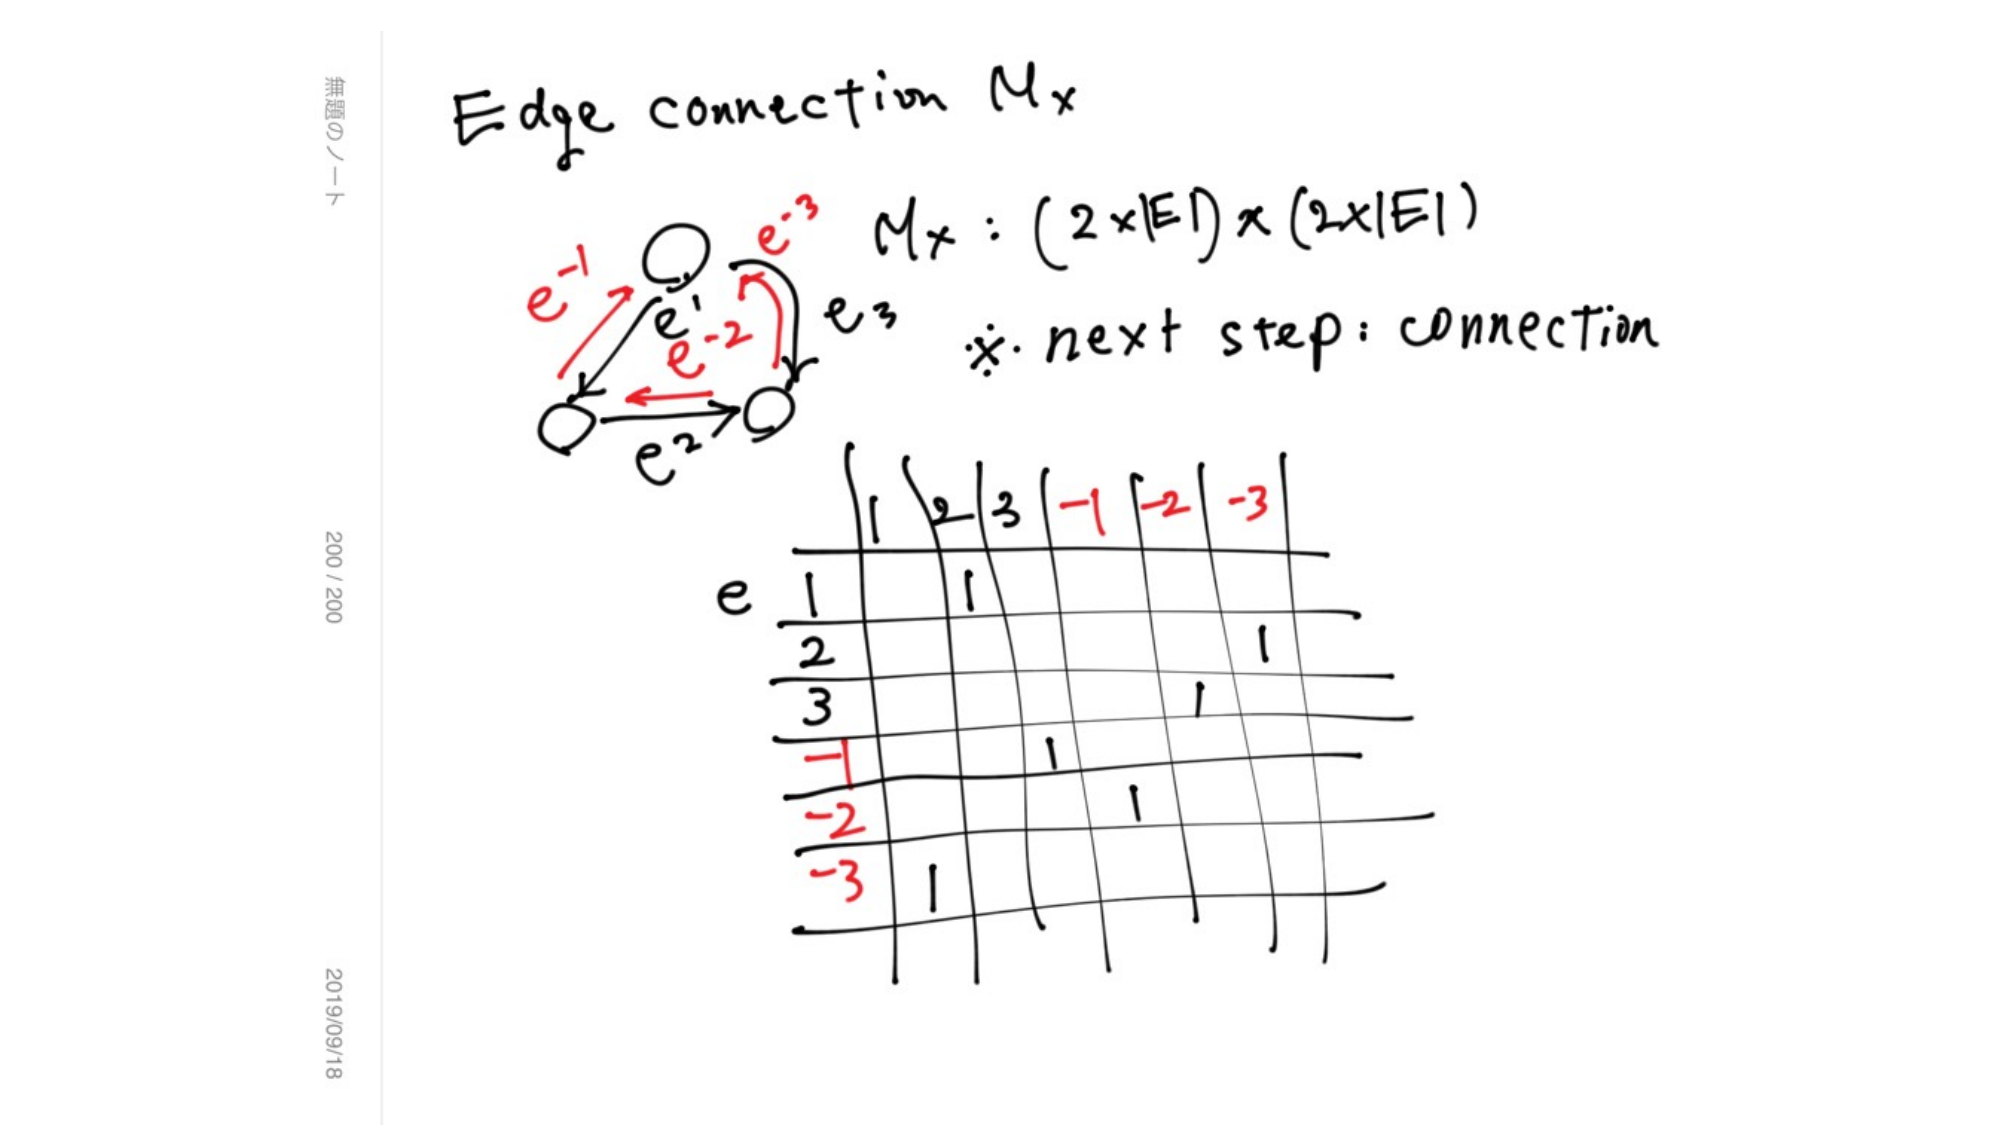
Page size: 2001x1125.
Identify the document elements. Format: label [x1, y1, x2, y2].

list [290, 31, 1664, 1125]
